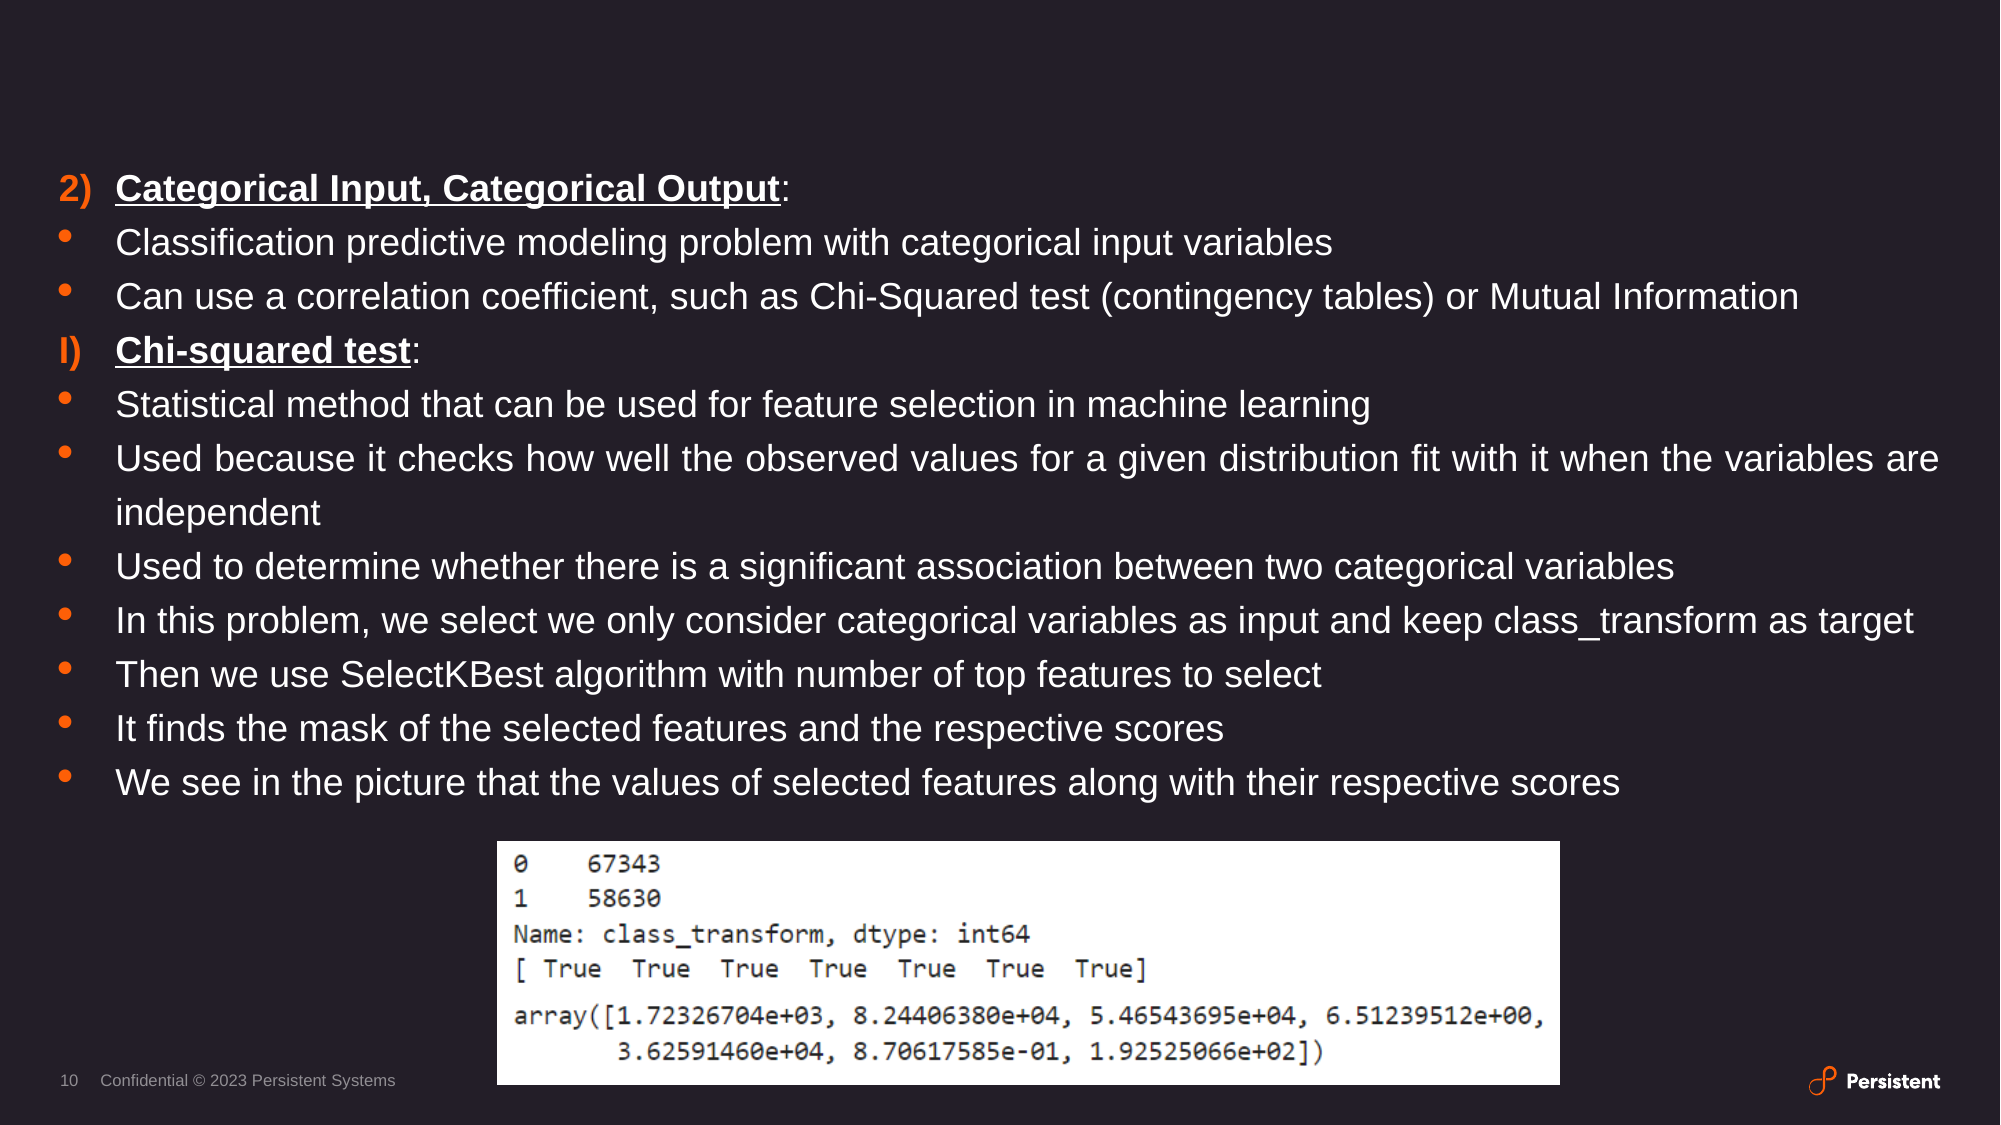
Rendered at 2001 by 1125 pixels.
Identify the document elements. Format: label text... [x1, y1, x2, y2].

slide_number 10 [60, 1034, 79, 1125]
picture [497, 841, 1560, 1085]
list Categorical Input, Categorical Output: Classification predictive modeling problem with categorical input variables Can use a correlation coefficient, such as Chi-Squared test (contingency tables) or Mutual Information Chi-squared test: Statistical method that can be used for feature selection in machine learning Used because it checks how well the observed values for a given distribution fit with it when the variables are independent Used to determine whether there is a significant association between two categorical variables In this problem, we select we only consider categorical variables as input and keep class_transform as target Then we use SelectKBest algorithm with number of top features to select It finds the mask of the selected features and the respective scores We see in the picture that the values of selected features along with their respective scores [59, 155, 1941, 1014]
